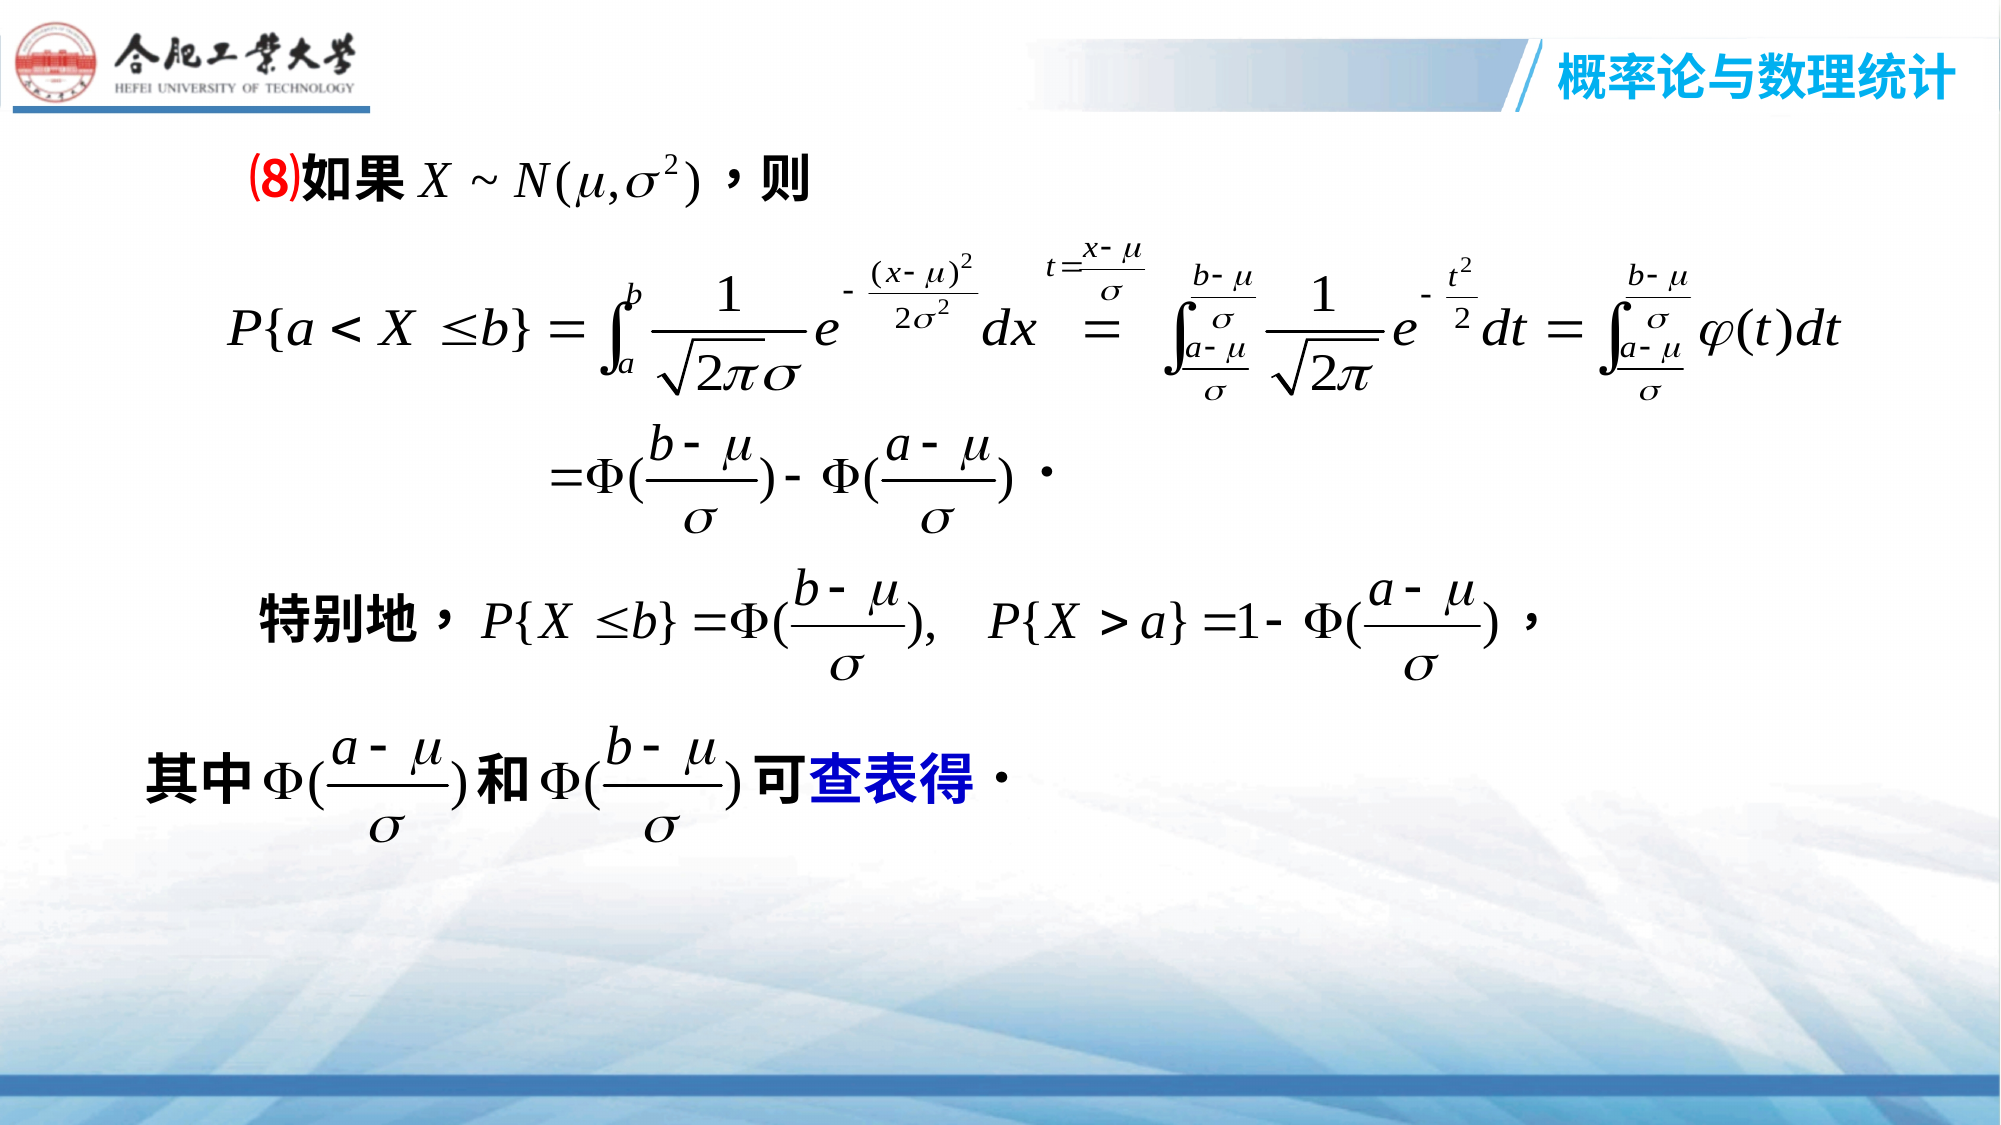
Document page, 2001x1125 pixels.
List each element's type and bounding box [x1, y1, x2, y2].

text_box [258, 555, 1618, 719]
picture [0, 0, 2001, 1125]
text_box [249, 141, 888, 222]
text_box [144, 711, 1563, 879]
text_box [216, 222, 1851, 477]
text_box [538, 410, 1135, 595]
